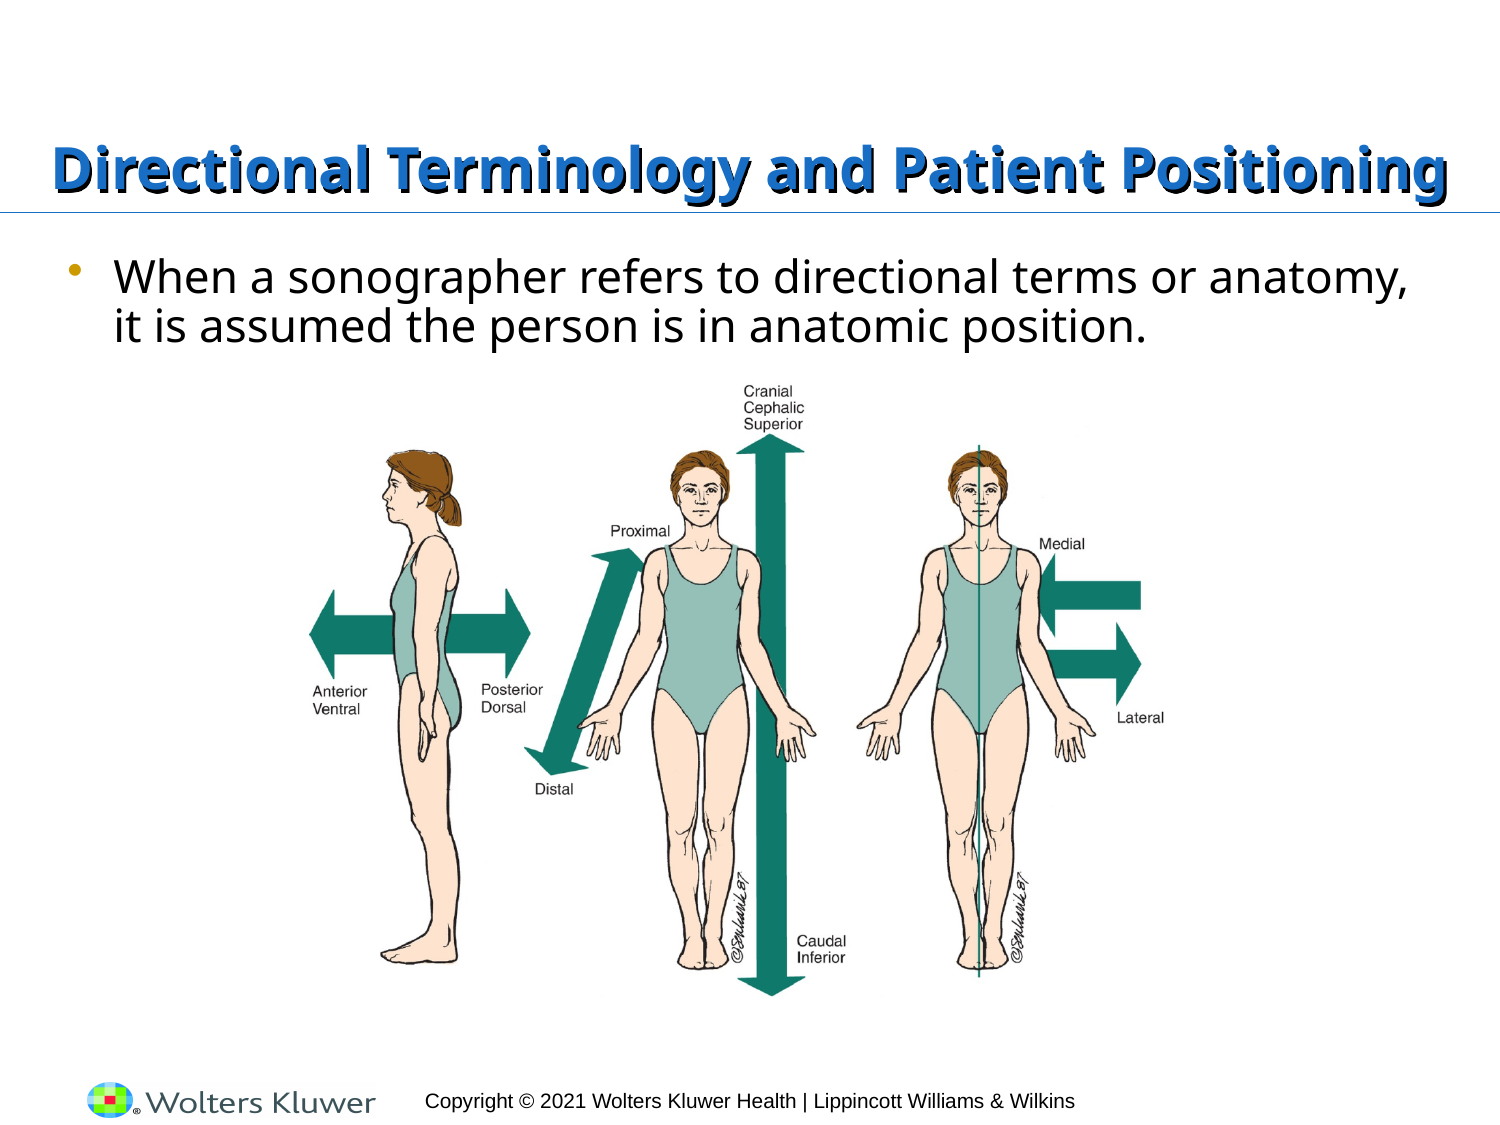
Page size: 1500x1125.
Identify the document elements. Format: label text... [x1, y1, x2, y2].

picture [309, 381, 1164, 998]
title Directional Terminology and Patient Positioning [50, 75, 1468, 203]
list When a sonographer refers to directional terms or anatomy, it is assumed the person is in anatomic position. [51, 245, 1466, 1005]
picture [87, 1082, 376, 1118]
